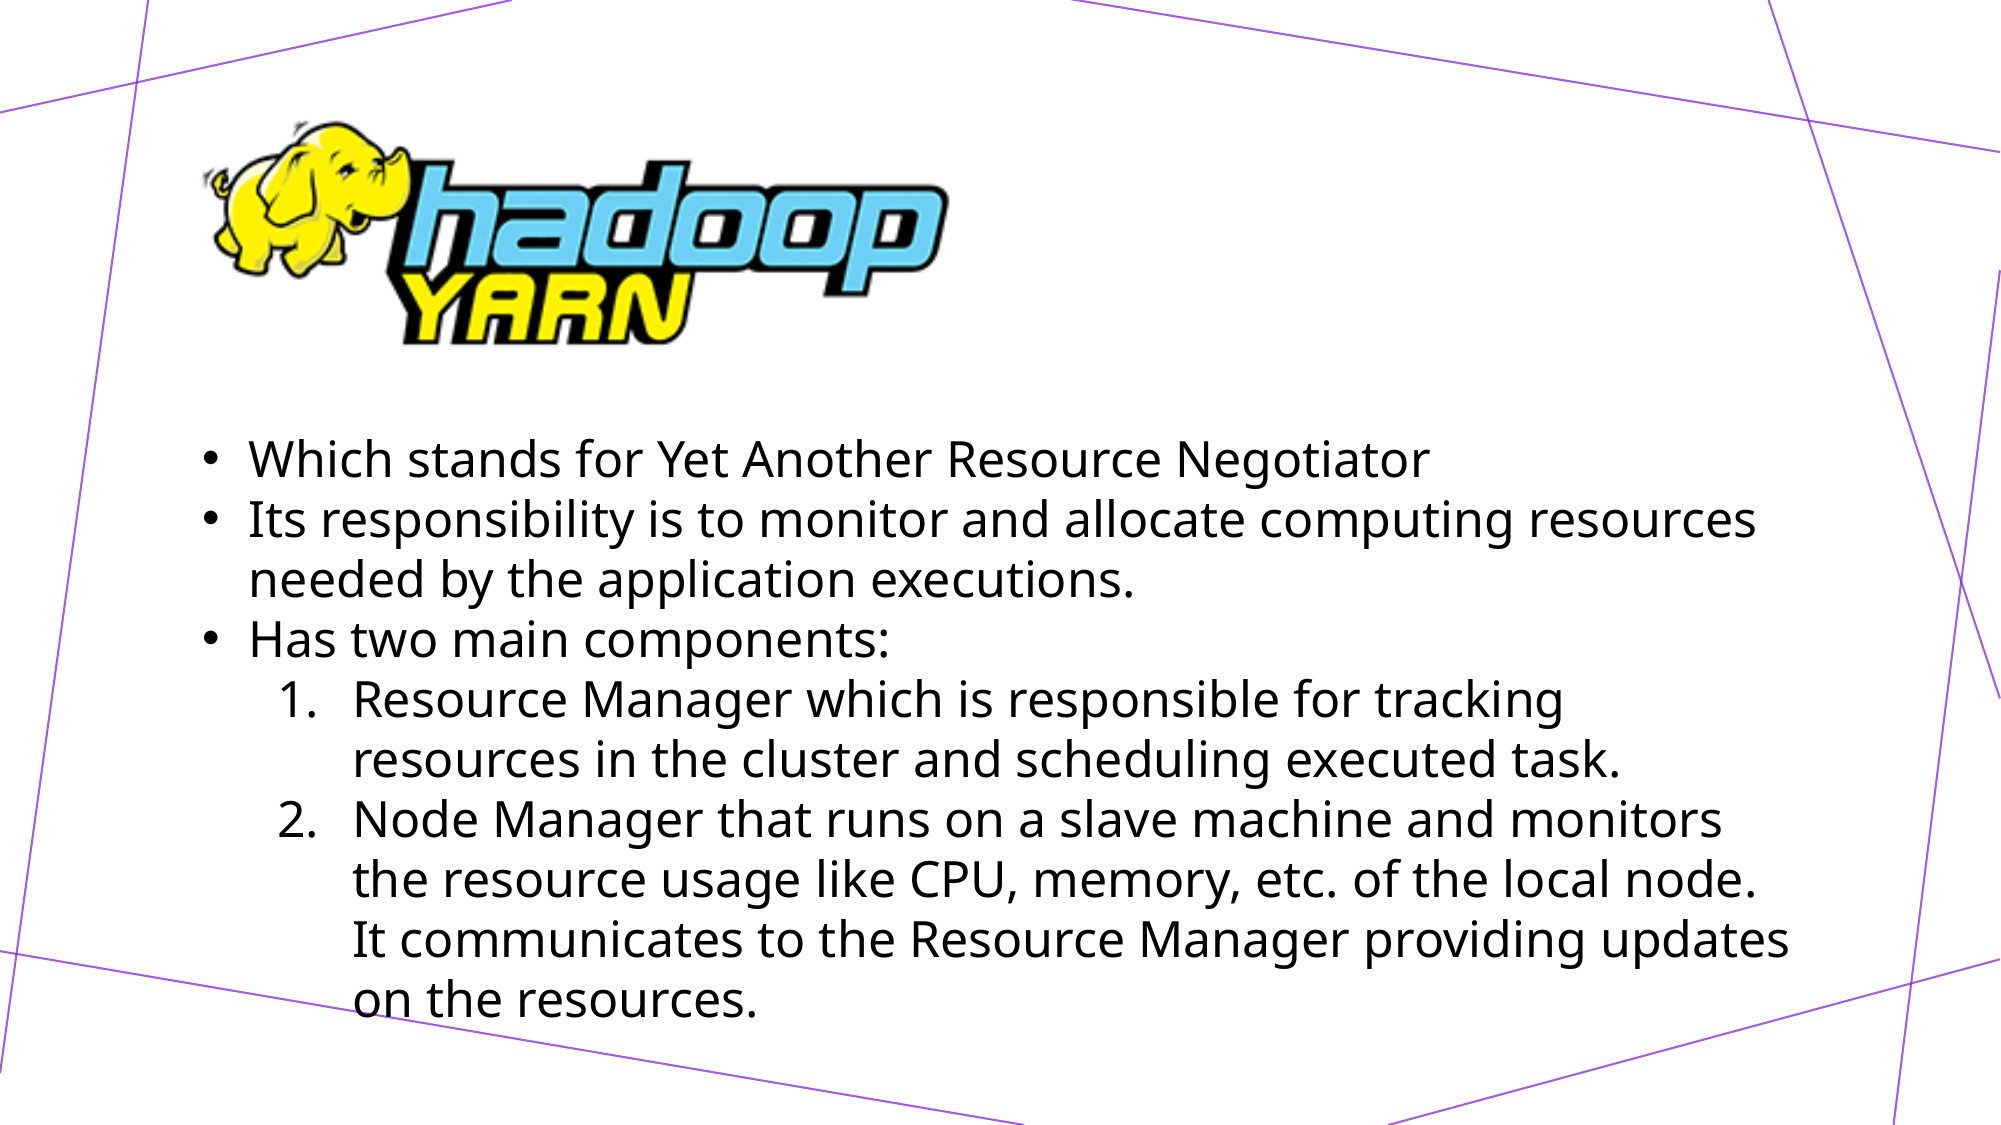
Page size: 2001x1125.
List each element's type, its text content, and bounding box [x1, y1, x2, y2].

text_box Which stands for Yet Another Resource Negotiator Its responsibility is to monitor and allocate computing resources needed by the application executions. Has two main components: Resource Manager which is responsible for tracking resources in the cluster and scheduling executed task. Node Manager that runs on a slave machine and monitors the resource usage like CPU, memory, etc. of the local node. It communicates to the Resource Manager providing updates on the resources. [187, 420, 1809, 1036]
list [187, 99, 983, 367]
